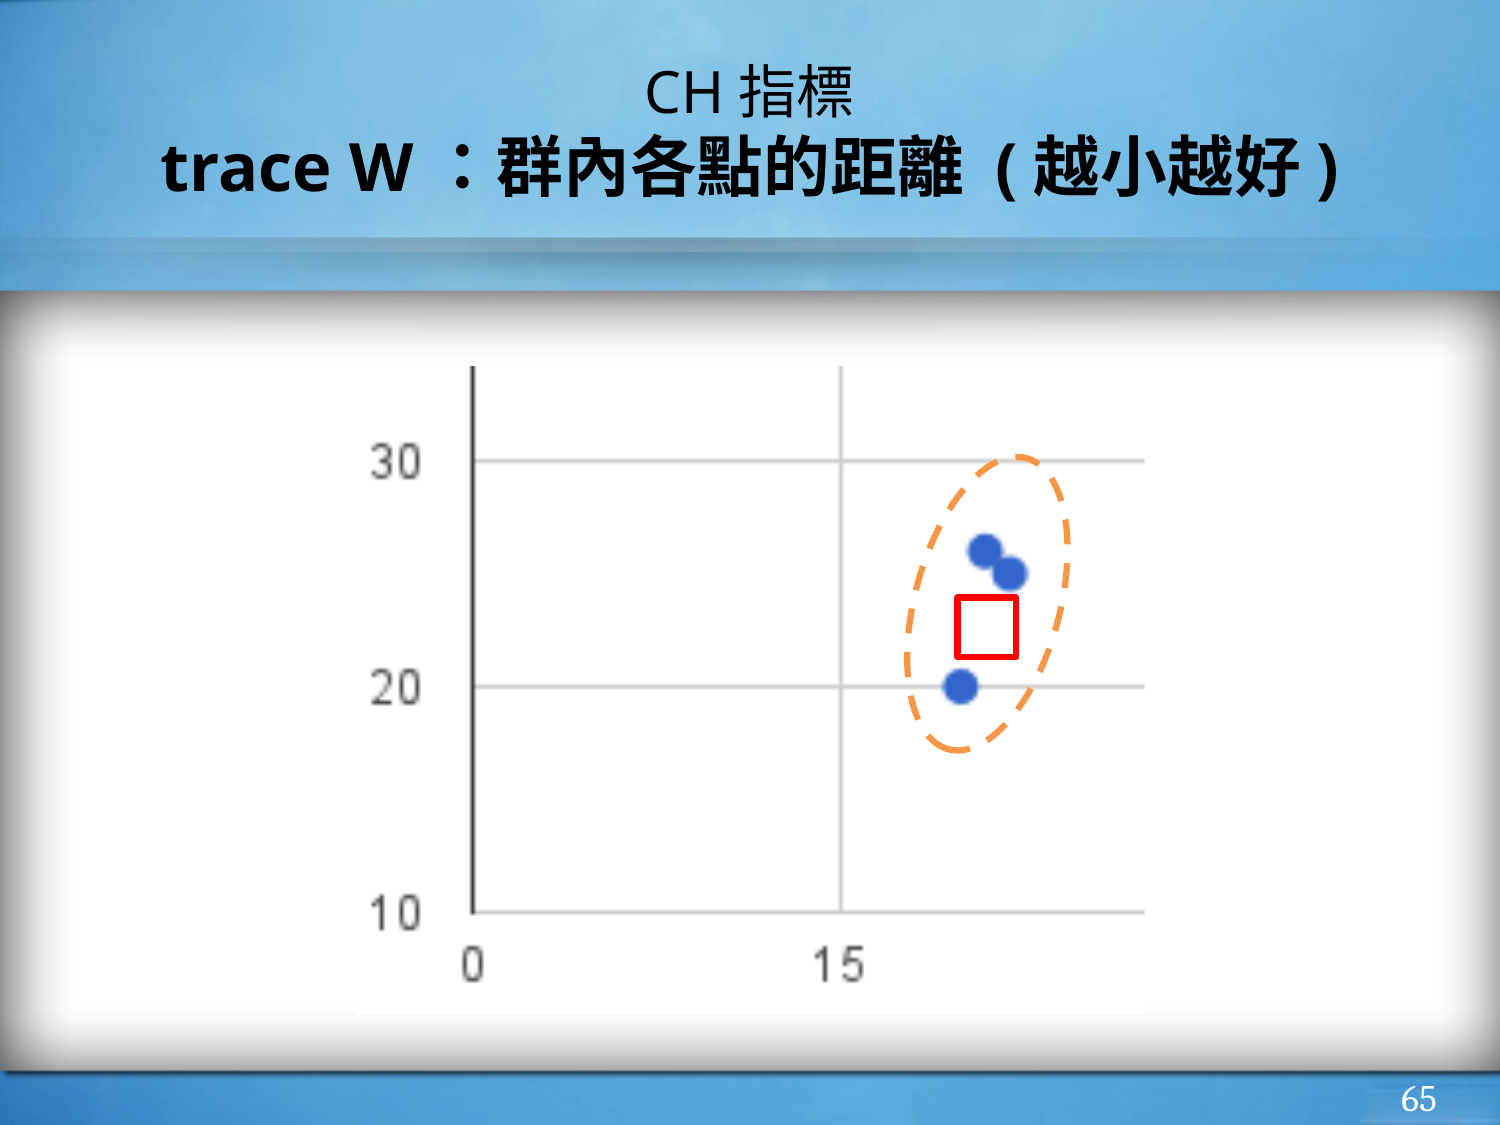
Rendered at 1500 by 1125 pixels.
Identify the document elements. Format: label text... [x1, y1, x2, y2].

picture [0, 0, 1500, 1125]
slide_number ‹#› [1350, 1074, 1488, 1118]
title CH指標 trace W：群內各點的距離 (越小越好) [78, 27, 1422, 232]
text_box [354, 366, 1145, 1014]
